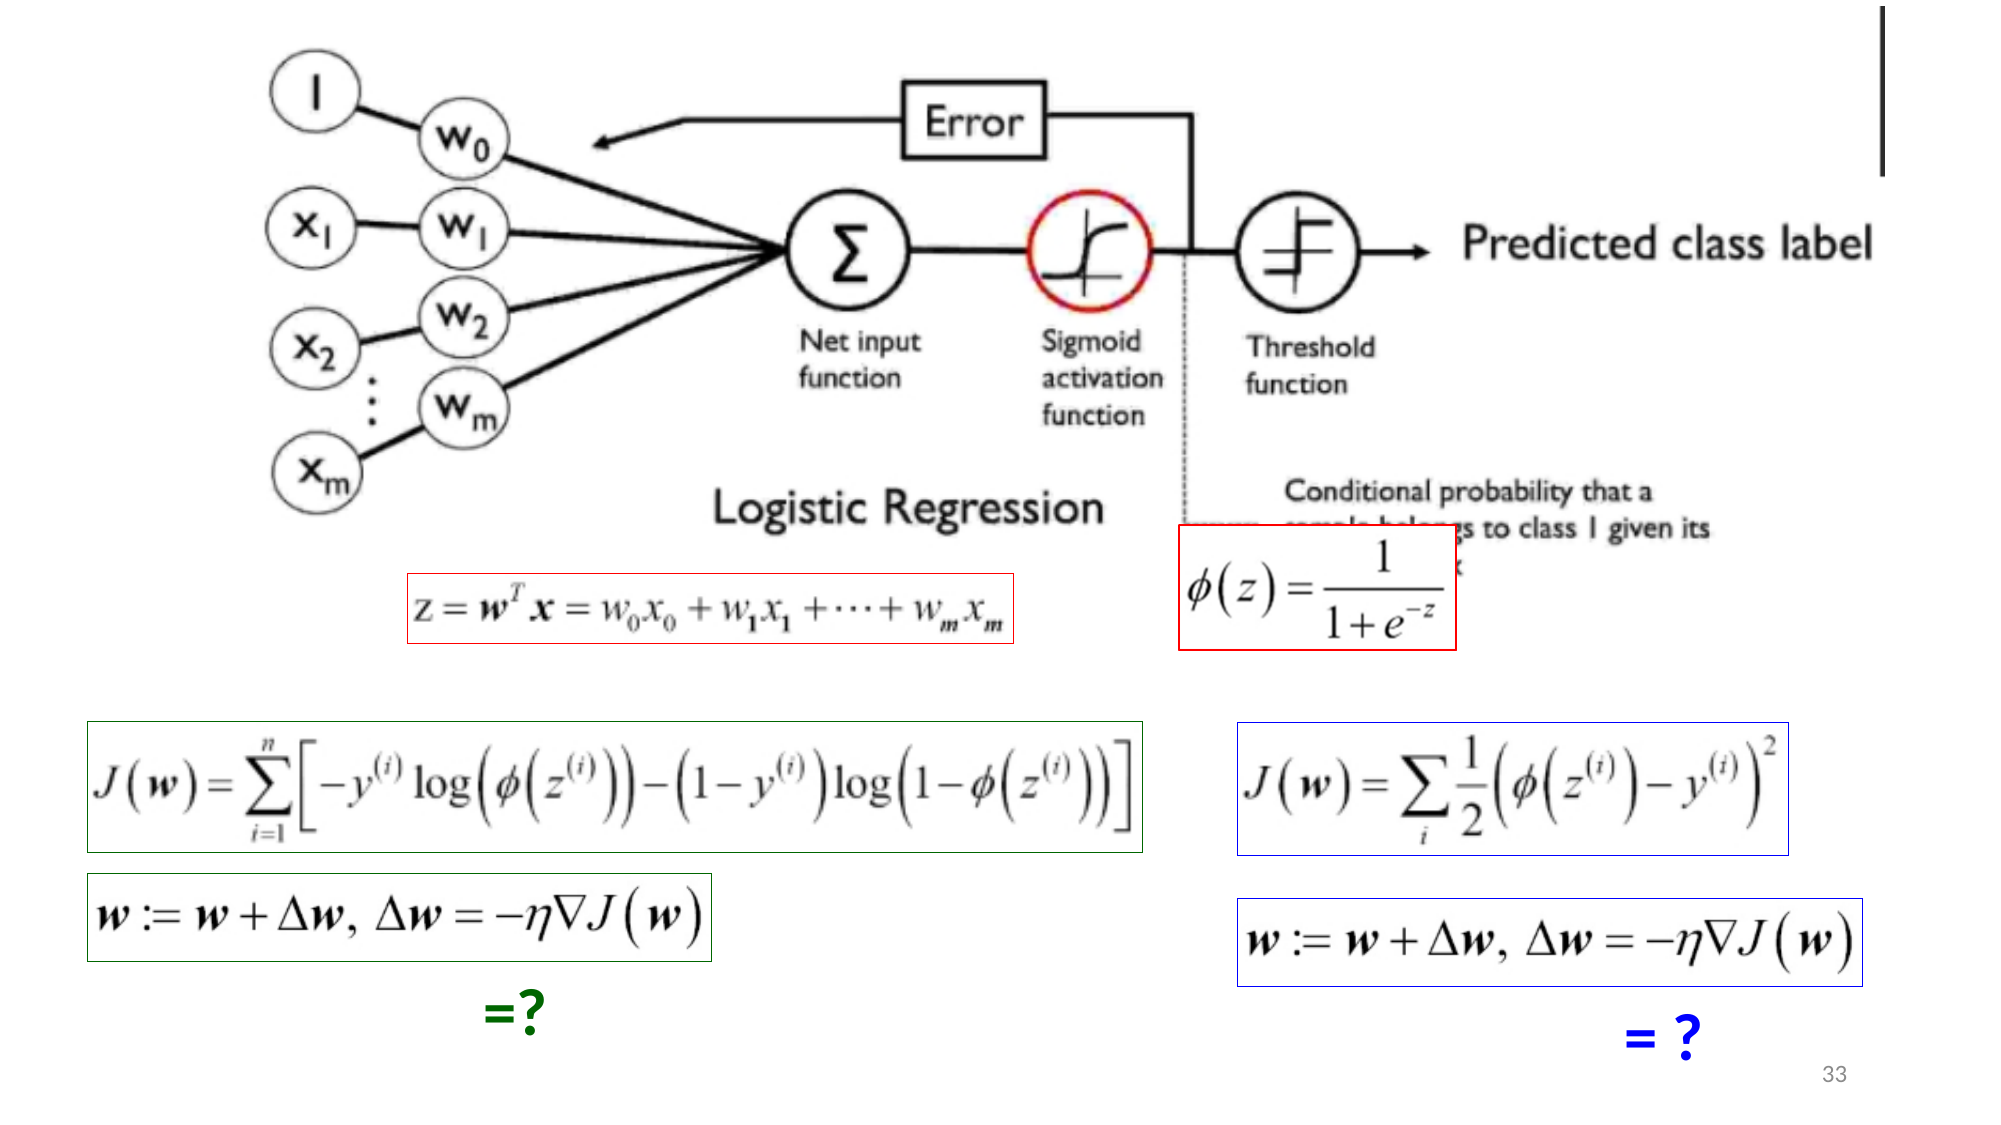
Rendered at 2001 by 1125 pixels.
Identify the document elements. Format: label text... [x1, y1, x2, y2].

picture [242, 6, 1885, 651]
picture [87, 721, 1143, 853]
text_box = ? [1609, 987, 1719, 1082]
slide_number 33 [1412, 1042, 1863, 1103]
picture [87, 873, 713, 962]
text_box =? [469, 962, 564, 1056]
picture [1237, 722, 1789, 856]
picture [1237, 898, 1863, 987]
